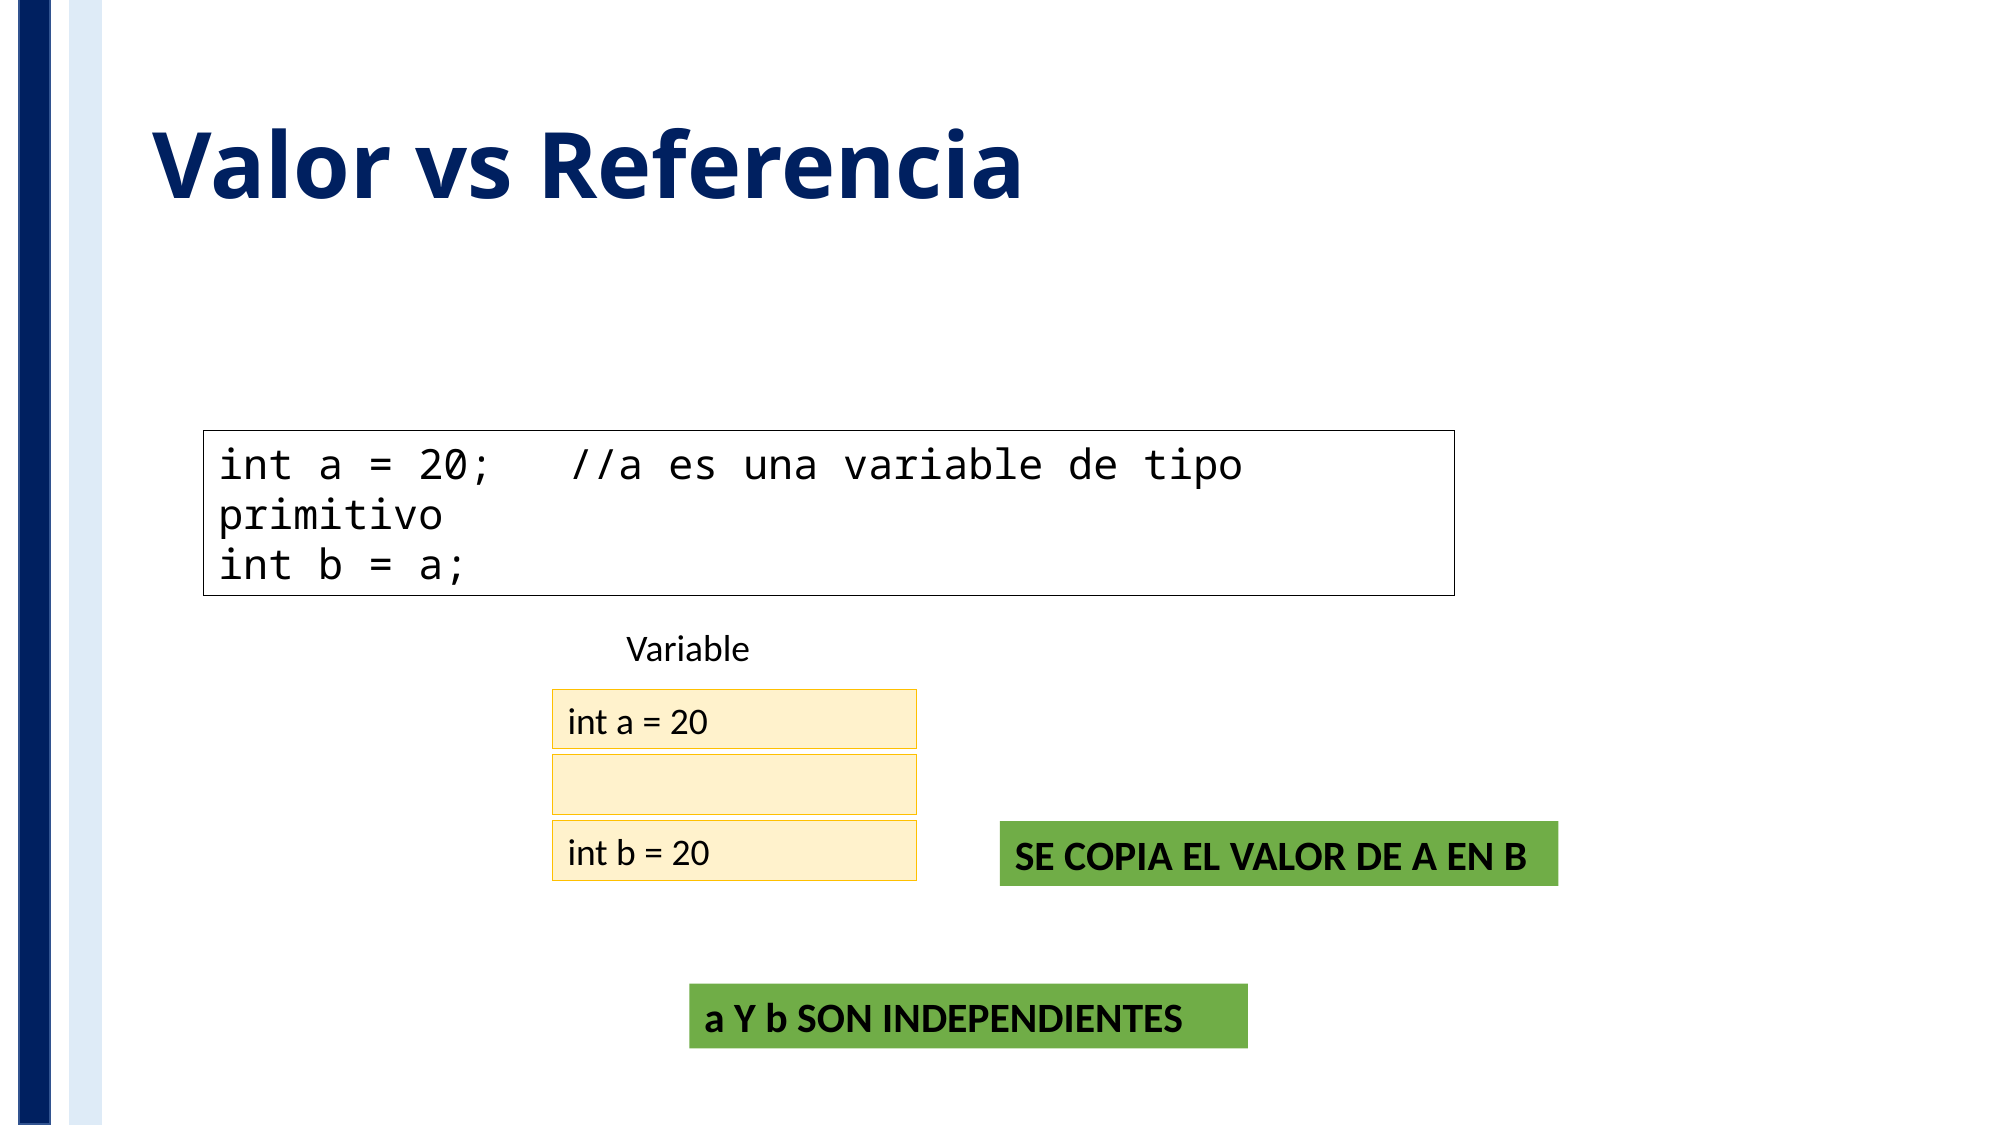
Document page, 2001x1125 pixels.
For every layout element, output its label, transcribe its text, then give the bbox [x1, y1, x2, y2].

text_box [552, 754, 917, 815]
title Valor vs Referencia [137, 59, 1863, 278]
text_box int a = 20 [552, 689, 917, 749]
text_box a Y b SON INDEPENDIENTES [689, 983, 1248, 1049]
text_box int a = 20; //a es una variable de tipo primitivo int b = a; [203, 430, 1455, 596]
text_box Variable [611, 616, 871, 677]
text_box SE COPIA EL VALOR DE A EN B [999, 821, 1559, 886]
text_box int b = 20 [552, 820, 917, 881]
